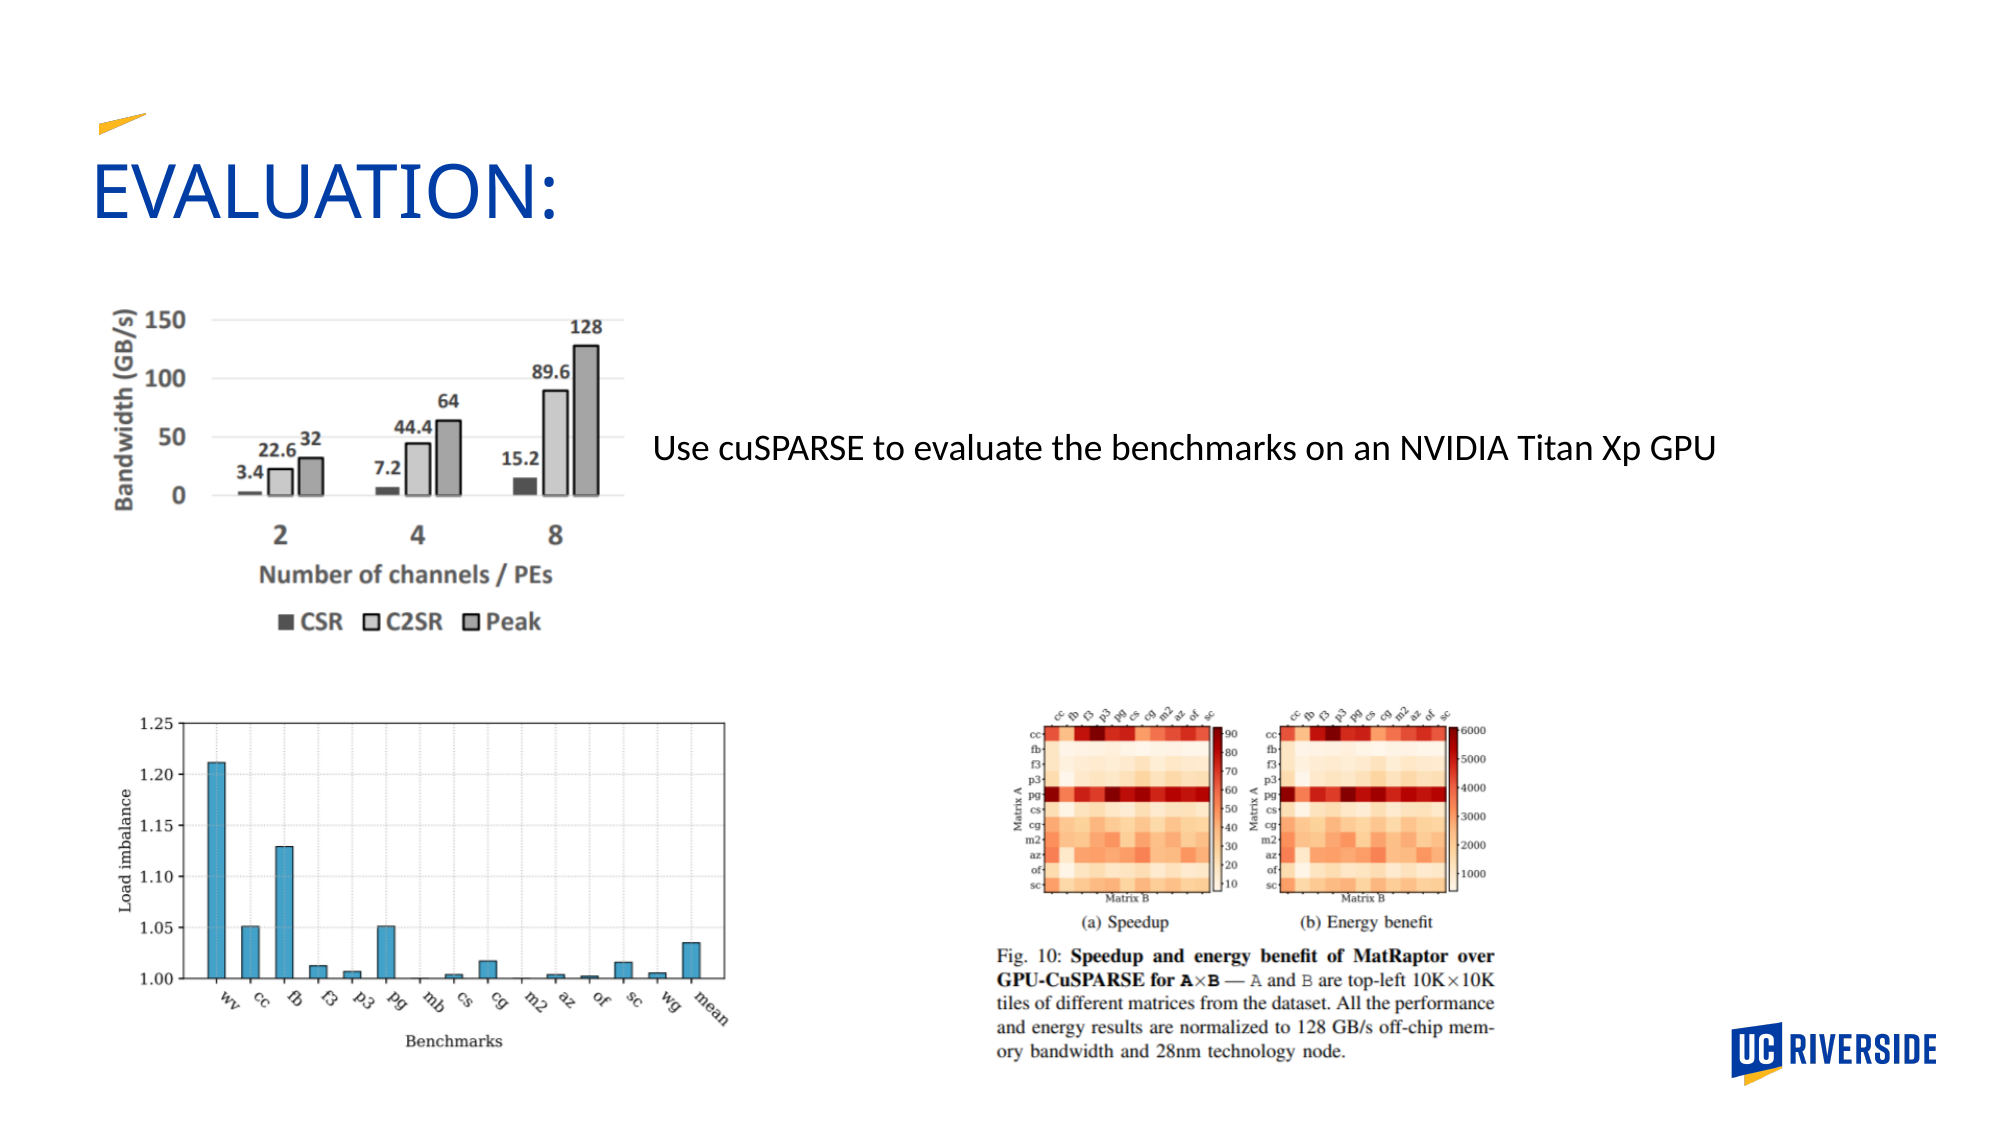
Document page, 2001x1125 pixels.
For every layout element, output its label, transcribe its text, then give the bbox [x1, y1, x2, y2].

picture [1731, 1022, 1936, 1086]
picture [99, 702, 736, 1062]
picture [89, 280, 677, 636]
picture [980, 687, 1549, 1077]
picture [99, 113, 146, 135]
text_box Use cuSPARSE to evaluate the benchmarks on an NVIDIA Titan Xp GPU [677, 415, 1772, 476]
text_box EVALUATION: [90, 143, 1732, 234]
